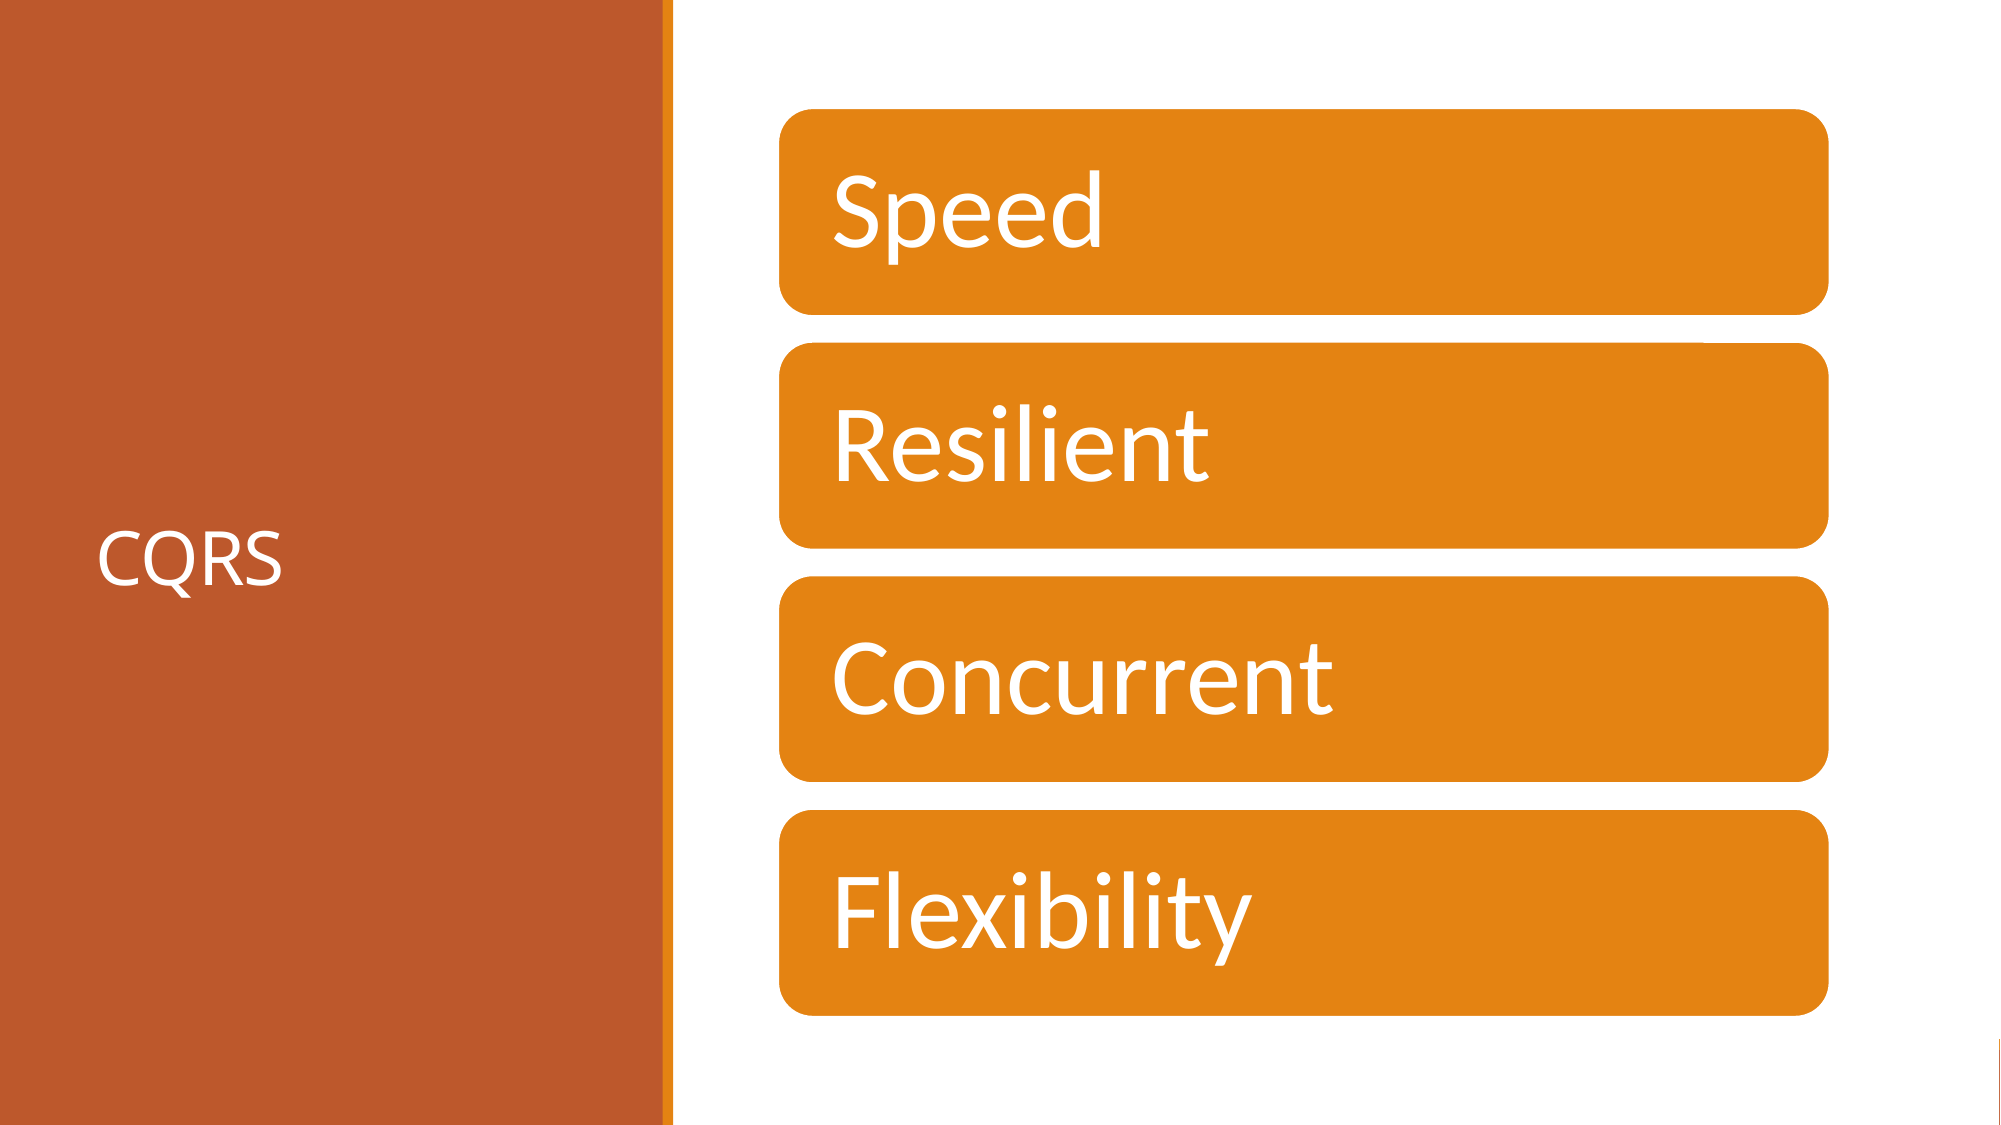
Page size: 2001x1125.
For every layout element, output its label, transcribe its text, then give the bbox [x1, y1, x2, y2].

text_box [674, 0, 2000, 1125]
title CQRS [80, 99, 587, 1026]
text_box [661, 0, 674, 1125]
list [777, 98, 1831, 1027]
text_box [0, 0, 661, 1125]
